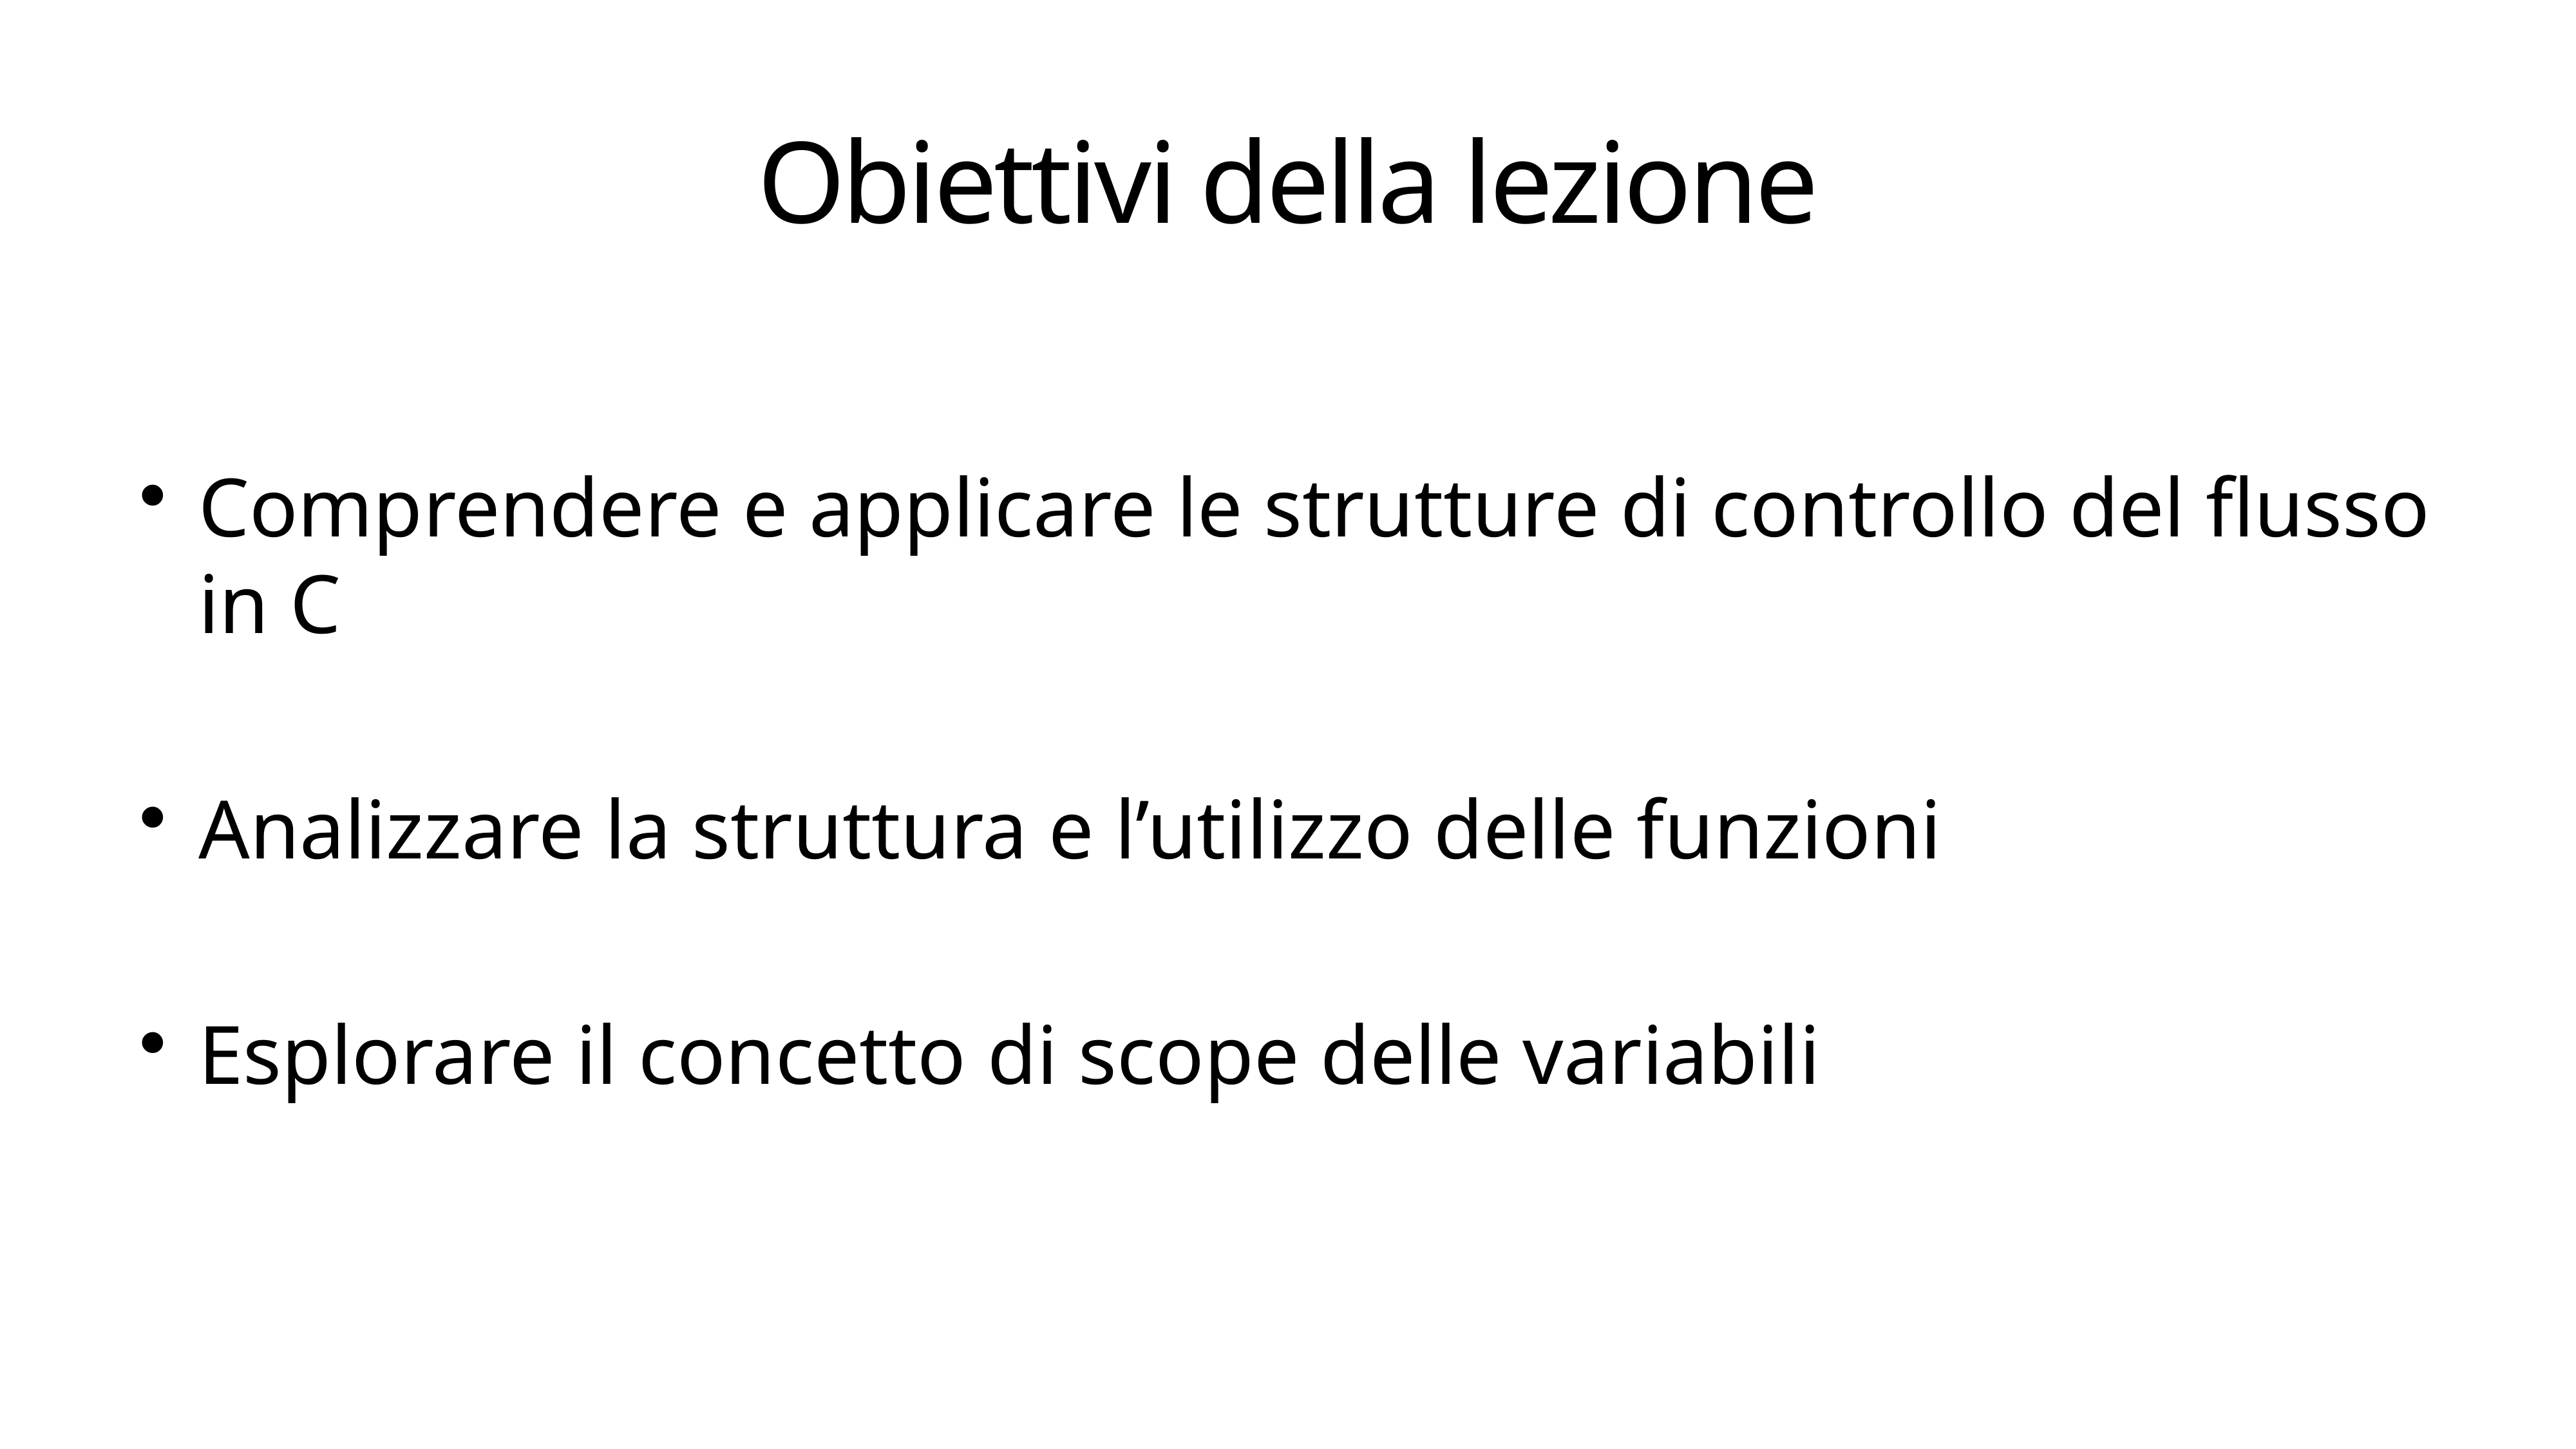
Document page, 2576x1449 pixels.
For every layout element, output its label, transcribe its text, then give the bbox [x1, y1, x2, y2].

list Comprendere e applicare le strutture di controllo del flusso in C Analizzare la struttura e l’utilizzo delle funzioni Esplorare il concetto di scope delle variabili [133, 450, 2443, 1342]
title Obiettivi della lezione [133, 85, 2443, 251]
